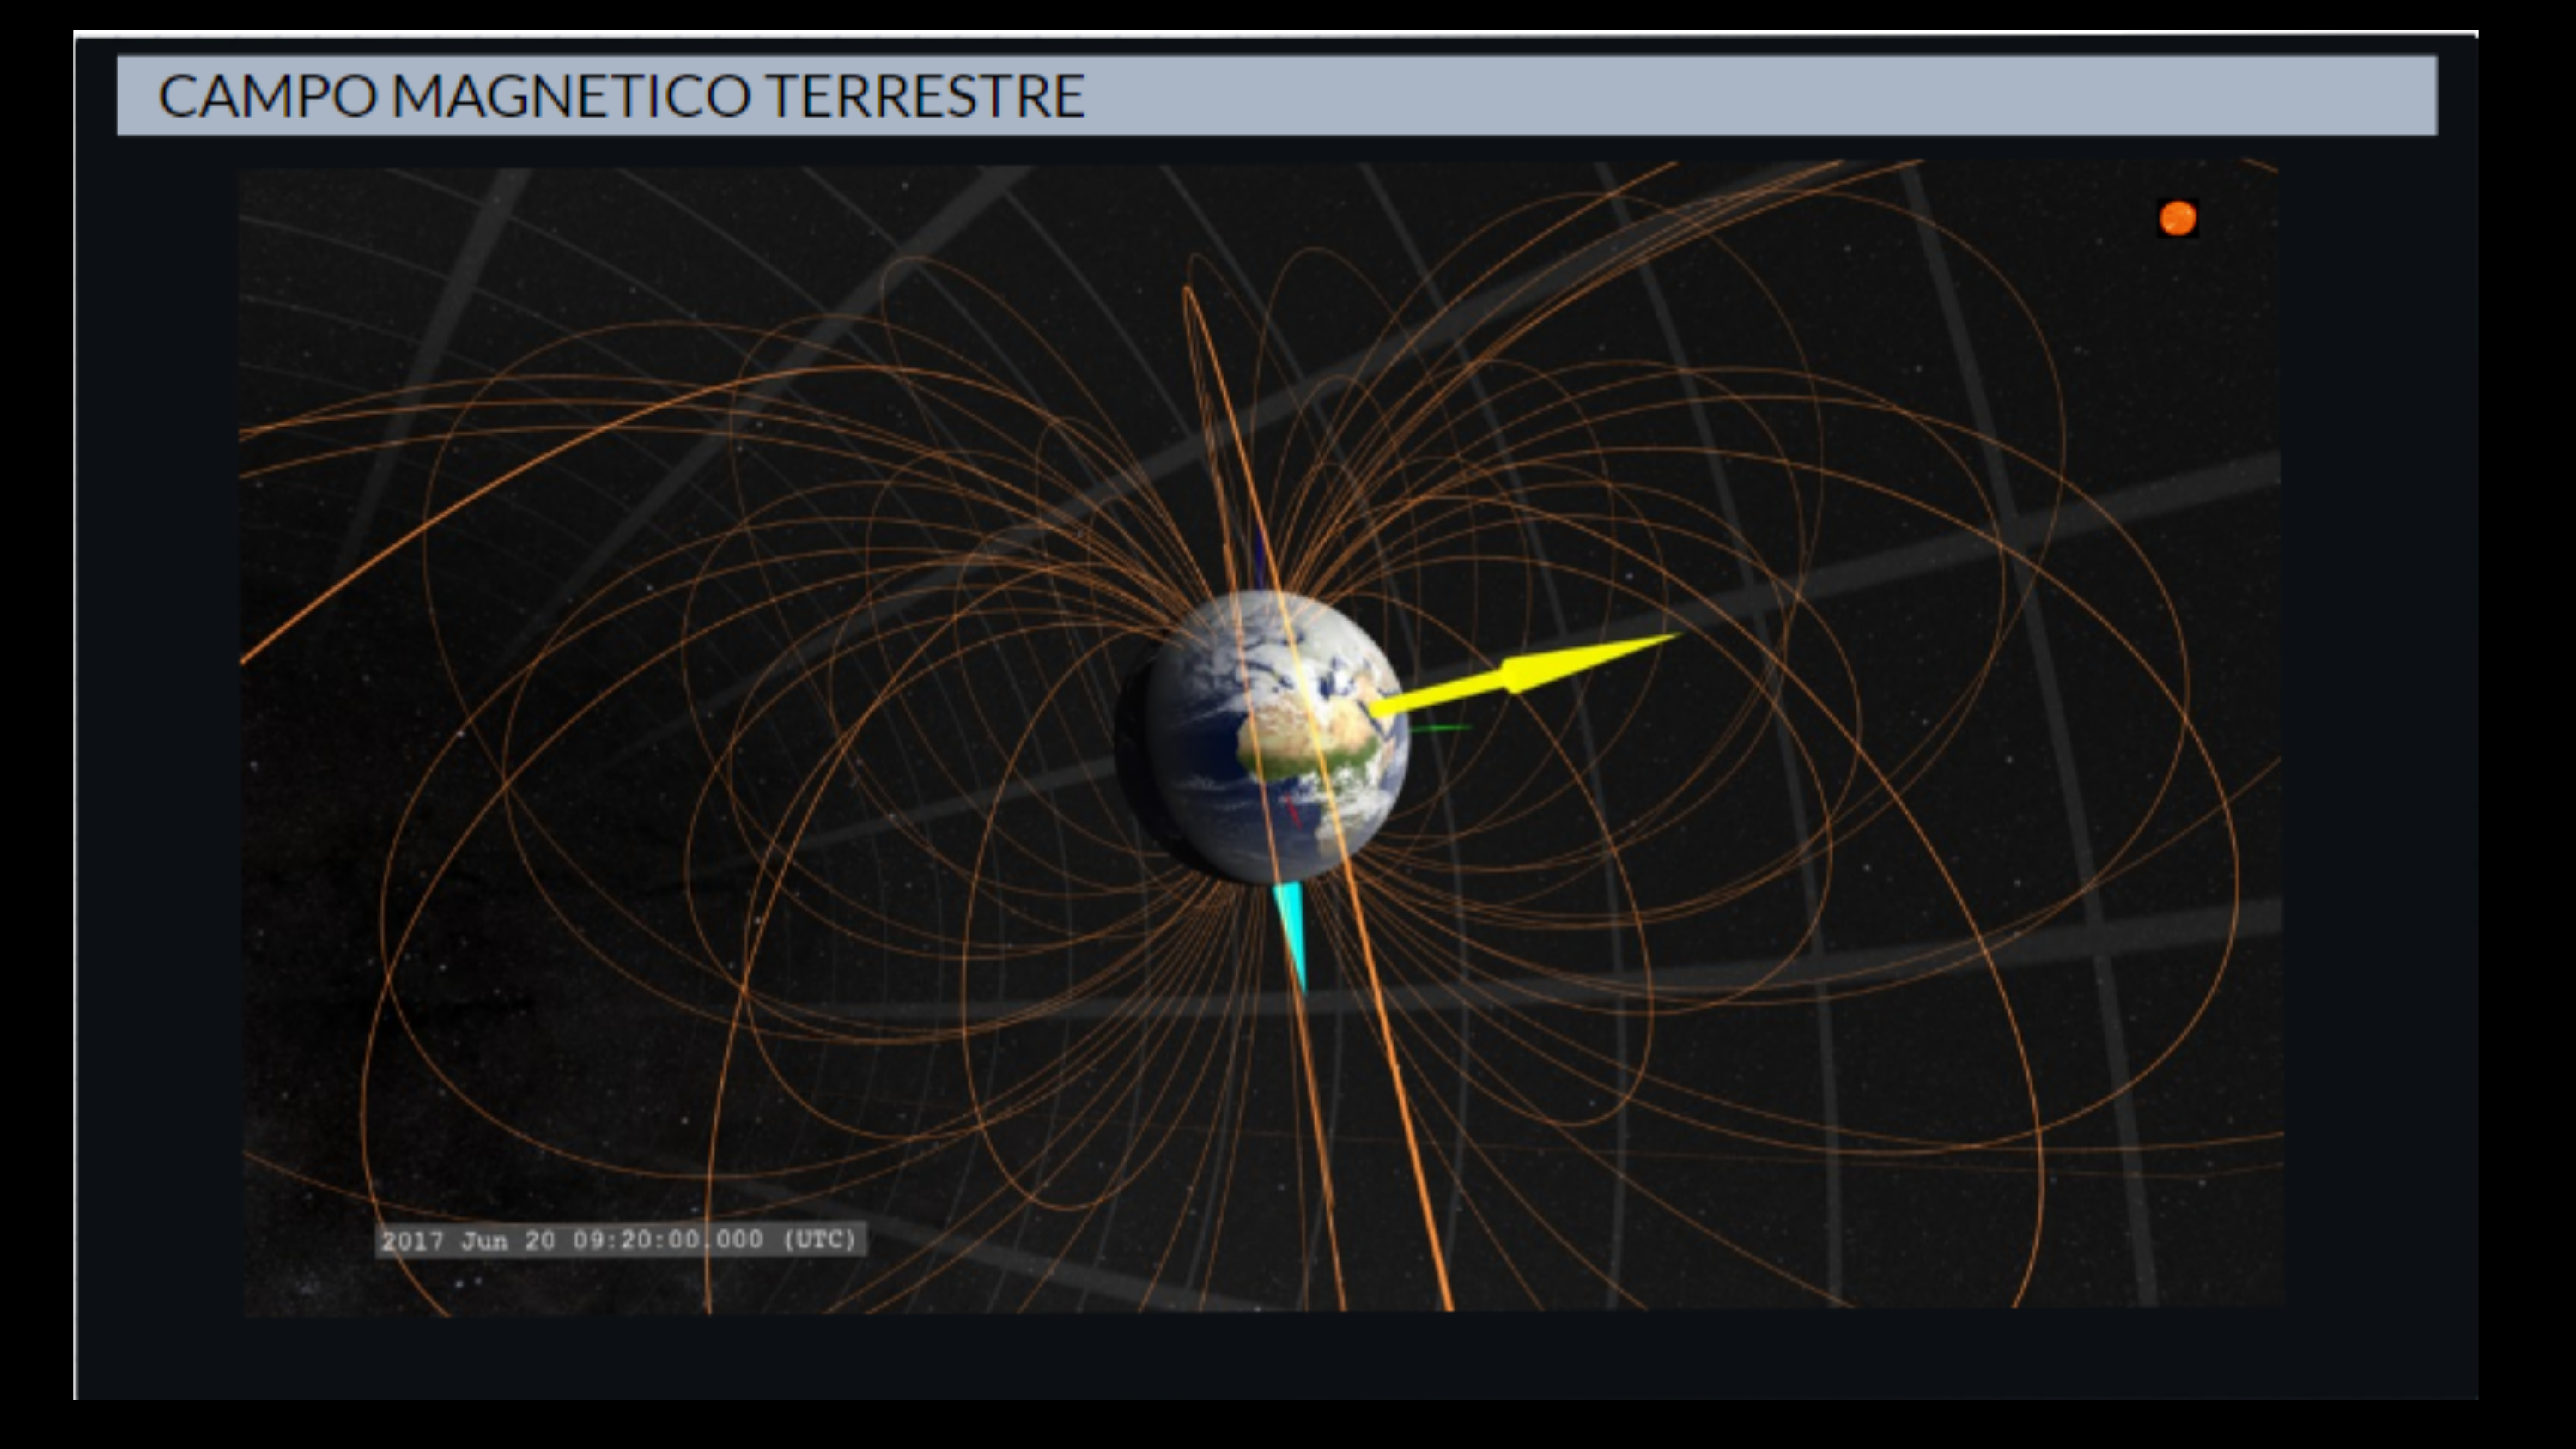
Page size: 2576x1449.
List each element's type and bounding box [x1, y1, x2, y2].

text_box [73, 30, 2479, 1400]
